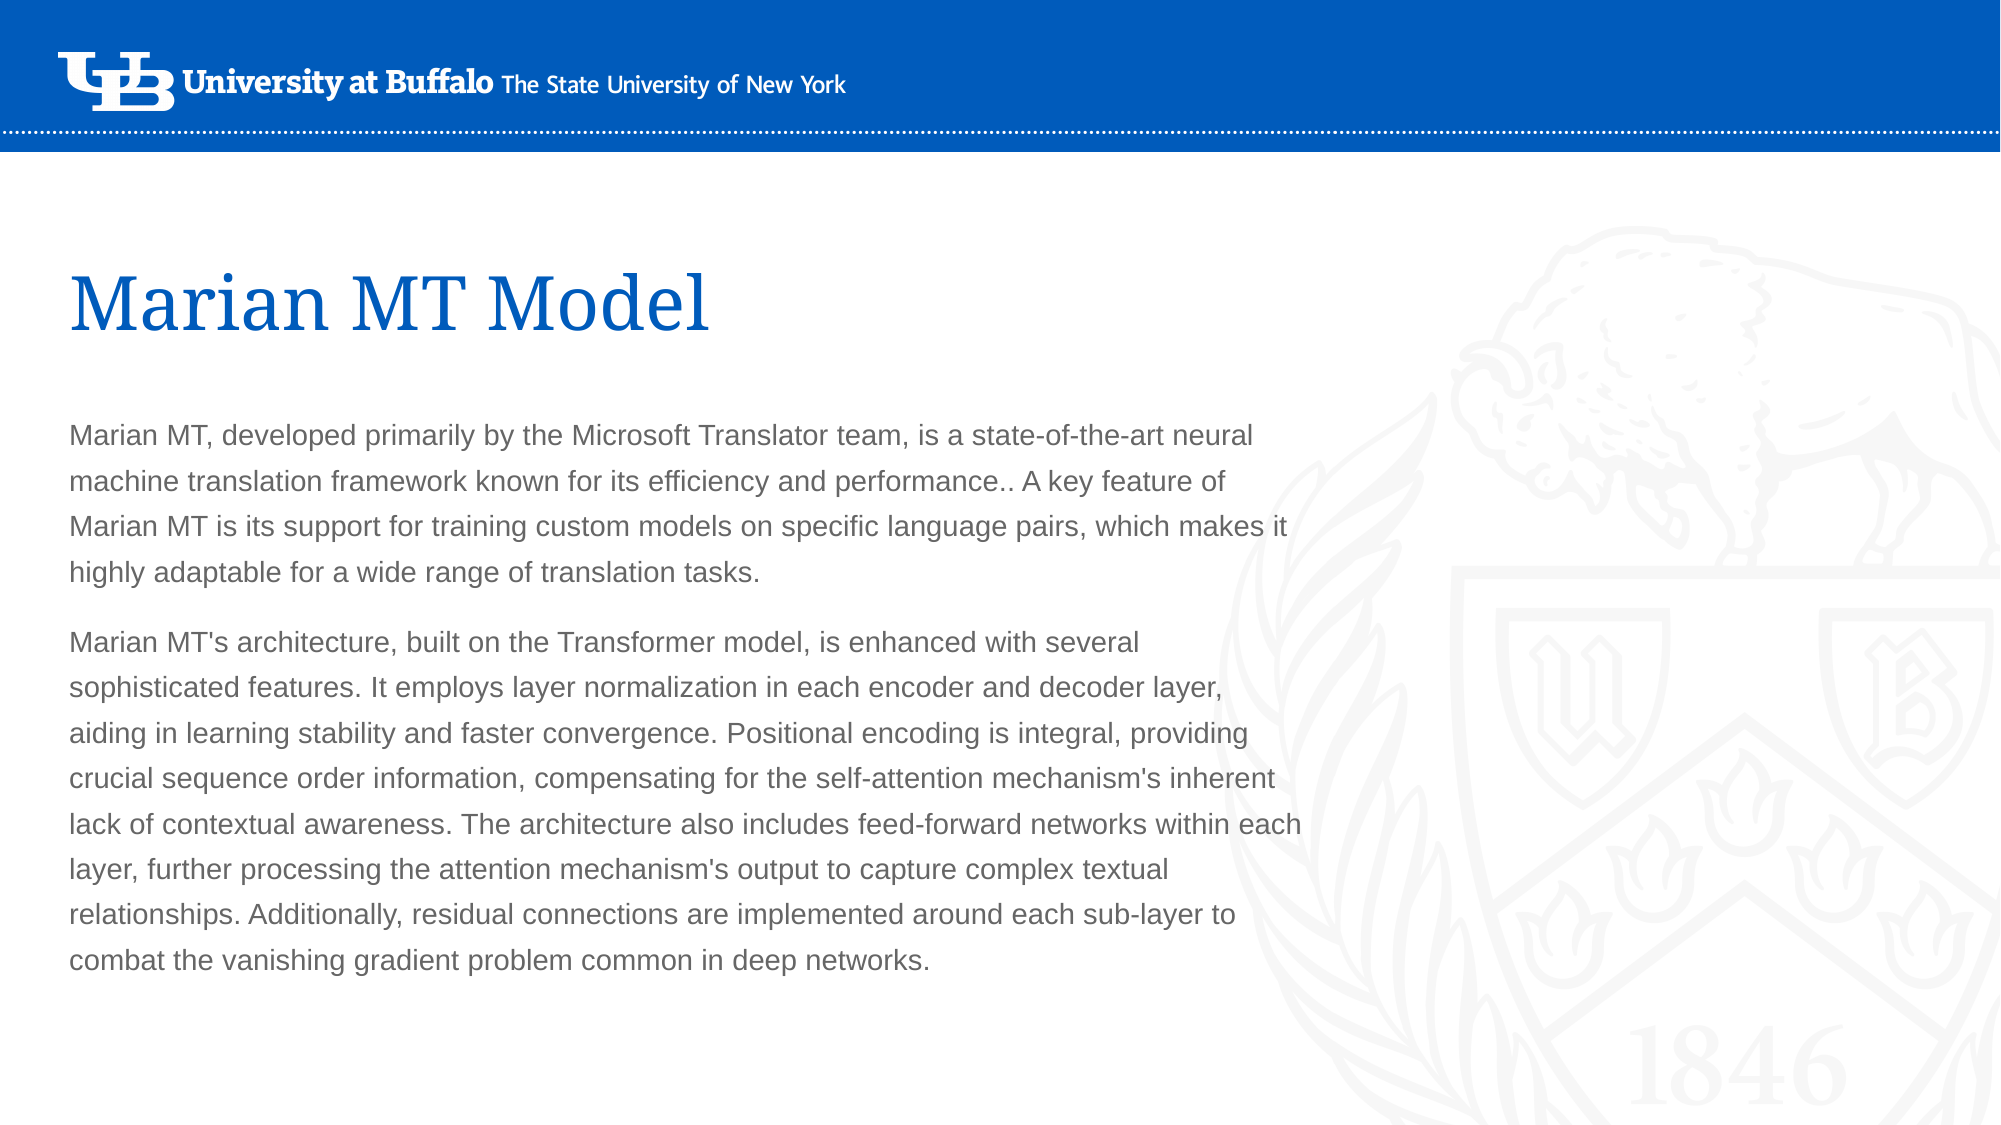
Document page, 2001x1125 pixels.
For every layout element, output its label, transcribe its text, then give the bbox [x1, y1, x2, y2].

title Marian MT Model [54, 257, 1050, 355]
picture [0, 0, 2001, 1125]
list Marian MT, developed primarily by the Microsoft Translator team, is a state-of-the-art neural machine translation framework known for its efficiency and performance.. A key feature of Marian MT is its support for training custom models on specific language pairs, which makes it highly adaptable for a wide range of translation tasks. Marian MT's architecture, built on the Transformer model, is enhanced with several sophisticated features. It employs layer normalization in each encoder and decoder layer, aiding in learning stability and faster convergence. Positional encoding is integral, providing crucial sequence order information, compensating for the self-attention mechanism's inherent lack of contextual awareness. The architecture also includes feed-forward networks within each layer, further processing the attention mechanism's output to capture complex textual relationships. Additionally, residual connections are implemented around each sub-layer to combat the vanishing gradient problem common in deep networks. [54, 398, 1323, 1087]
